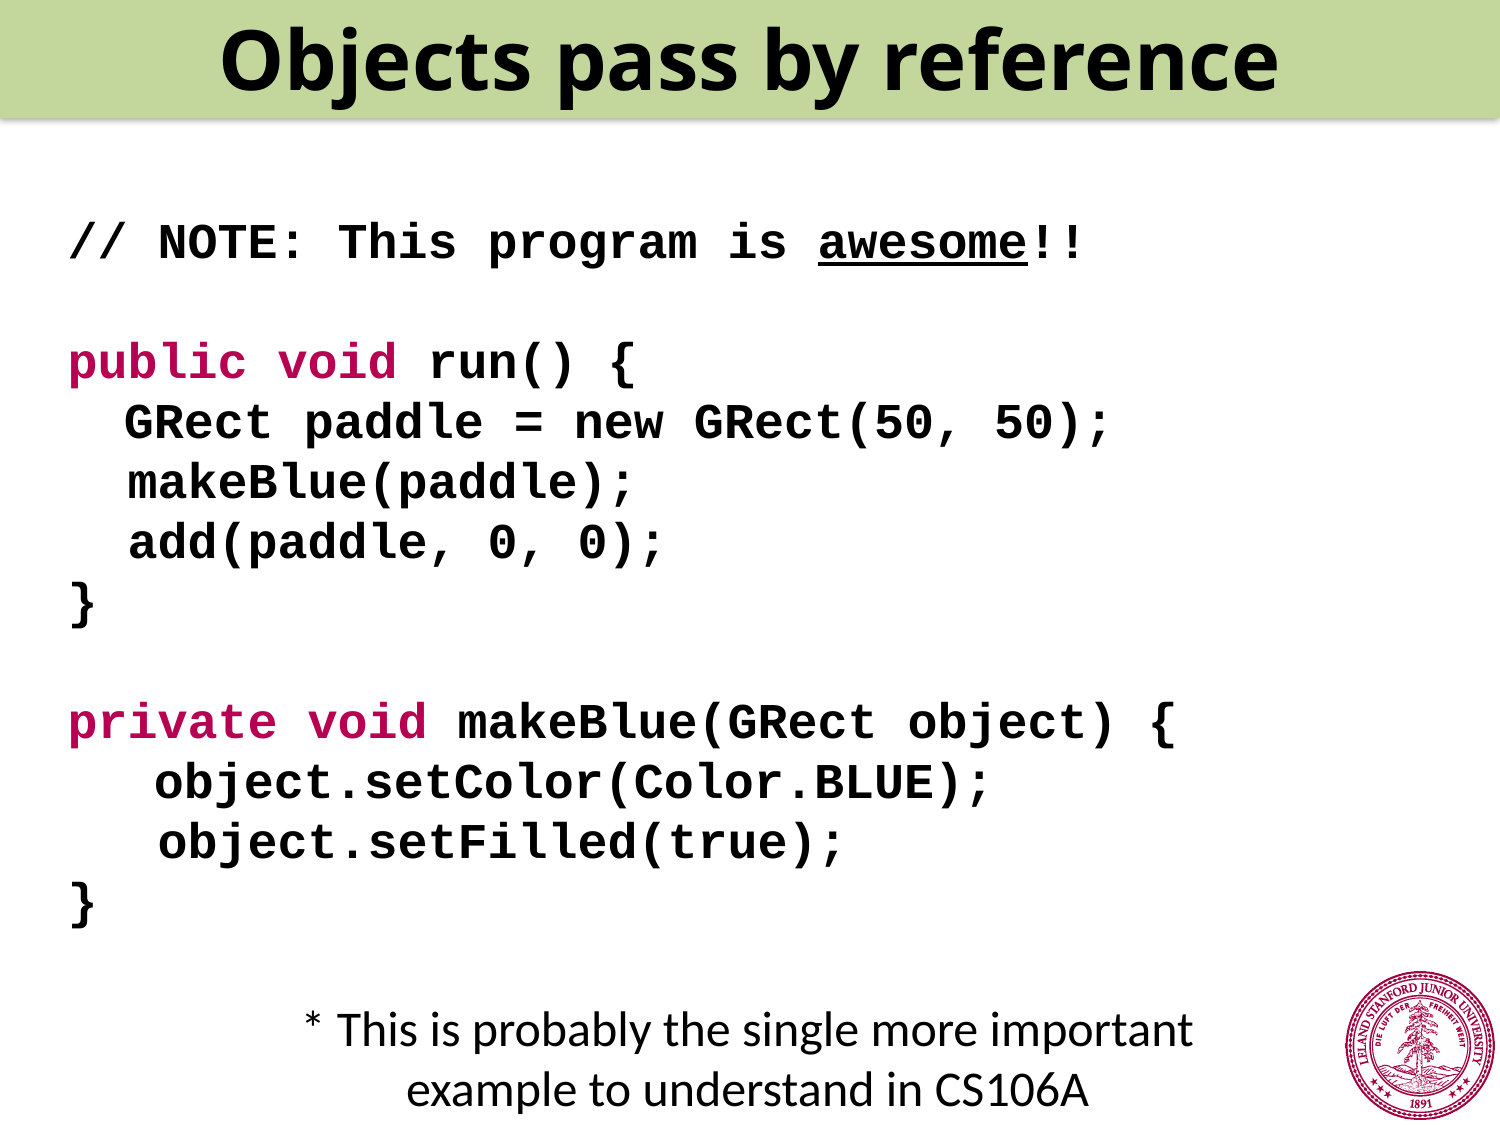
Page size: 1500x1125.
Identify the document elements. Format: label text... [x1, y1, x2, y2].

picture [1345, 971, 1495, 1120]
list // NOTE: This program is awesome!! public void run() { GRect paddle = new GRect(50, 50); makeBlue(paddle); add(paddle, 0, 0); } private void makeBlue(GRect object) { object.setColor(Color.BLUE); object.setFilled(true); } [52, 200, 1451, 1030]
text_box Objects pass by reference [0, 0, 1500, 122]
text_box * This is probably the single more important example to understand in CS106A [232, 988, 1263, 1124]
